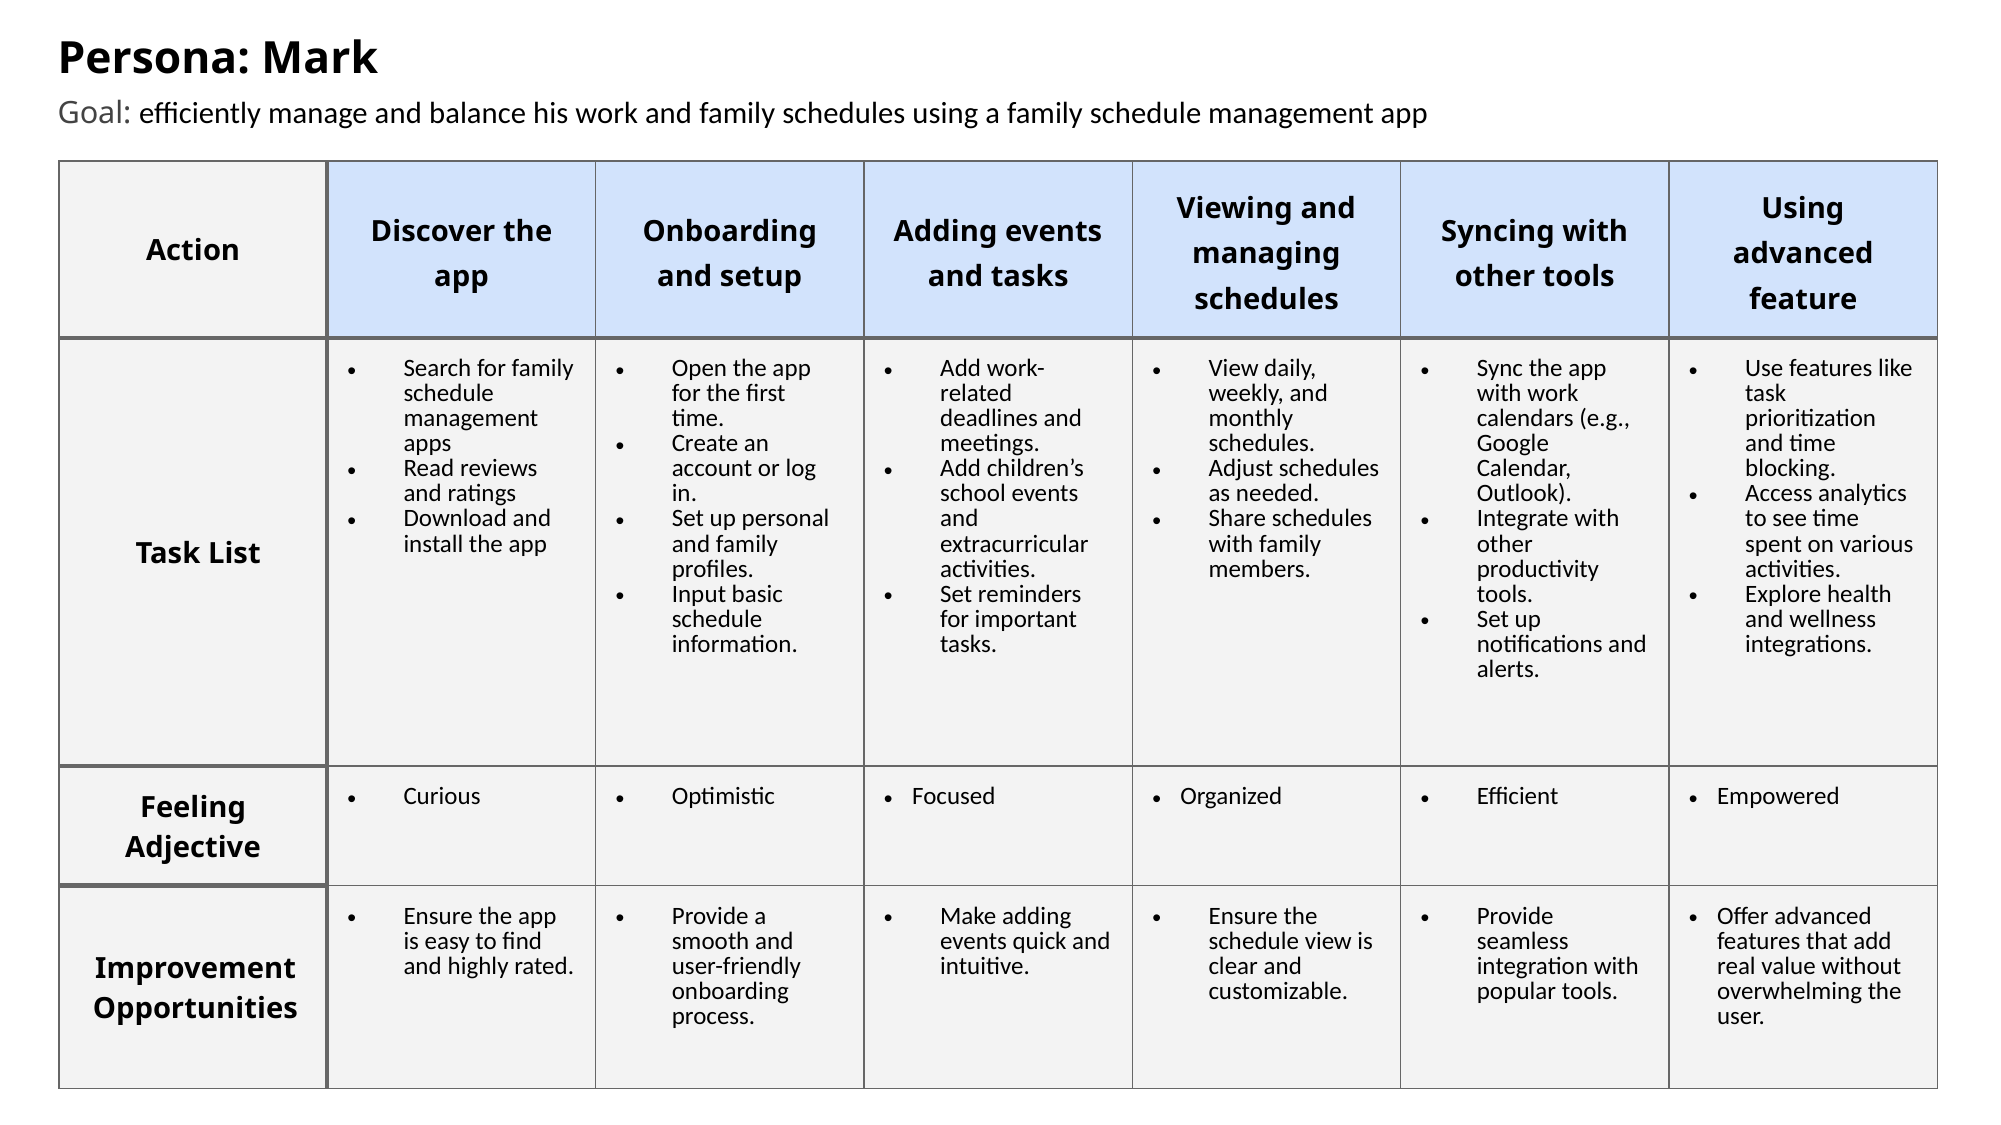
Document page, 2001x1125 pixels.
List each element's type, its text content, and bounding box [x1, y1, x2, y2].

table_cell Feeling Adjective [60, 768, 325, 883]
table_cell Curious [329, 767, 595, 885]
table_cell Sync the app with work calendars (e.g., Google Calendar, Outlook). Integrate with other productivity tools. Set up notifications and alerts. [1401, 340, 1668, 765]
table_cell Search for family schedule management apps Read reviews and ratings Download and install the app [329, 340, 595, 765]
table_cell Ensure the app is easy to find and highly rated. [329, 886, 595, 1088]
table_cell Improvement Opportunities [60, 888, 325, 1088]
table_cell Focused [865, 767, 1132, 885]
table_cell Ensure the schedule view is clear and customizable. [1133, 886, 1400, 1088]
table_header Adding events and tasks [865, 162, 1132, 336]
table_cell Efficient [1401, 767, 1668, 885]
table_header Discover the app [329, 162, 595, 336]
table_header Using advanced feature [1670, 162, 1937, 336]
table_cell Optimistic [596, 767, 863, 885]
table_cell View daily, weekly, and monthly schedules. Adjust schedules as needed. Share schedules with family members. [1133, 340, 1400, 765]
table_cell Organized [1133, 767, 1400, 885]
table_header Onboarding and setup [596, 162, 863, 336]
table_cell Open the app for the first time. Create an account or log in. Set up personal and family profiles. Input basic schedule information. [596, 340, 863, 765]
table_header Syncing with other tools [1401, 162, 1668, 336]
table_cell Task List [60, 340, 325, 764]
table_header Viewing and managing schedules [1133, 162, 1400, 336]
text_box Goal: efficiently manage and balance his work and family schedules using a family schedule management app [37, 72, 1894, 132]
table_cell Offer advanced features that add real value without overwhelming the user. [1670, 886, 1937, 1088]
table_header Action [60, 162, 325, 336]
table_cell Add work-related deadlines and meetings. Add children’s school events and extracurricular activities. Set reminders for important tasks. [865, 340, 1132, 765]
table_cell Empowered [1670, 767, 1937, 885]
text_box Persona: Mark [37, 9, 428, 72]
table_cell Make adding events quick and intuitive. [865, 886, 1132, 1088]
table_cell Provide seamless integration with popular tools. [1401, 886, 1668, 1088]
table_cell Provide a smooth and user-friendly onboarding process. [596, 886, 863, 1088]
table_cell Use features like task prioritization and time blocking. Access analytics to see time spent on various activities. Explore health and wellness integrations. [1670, 340, 1937, 765]
